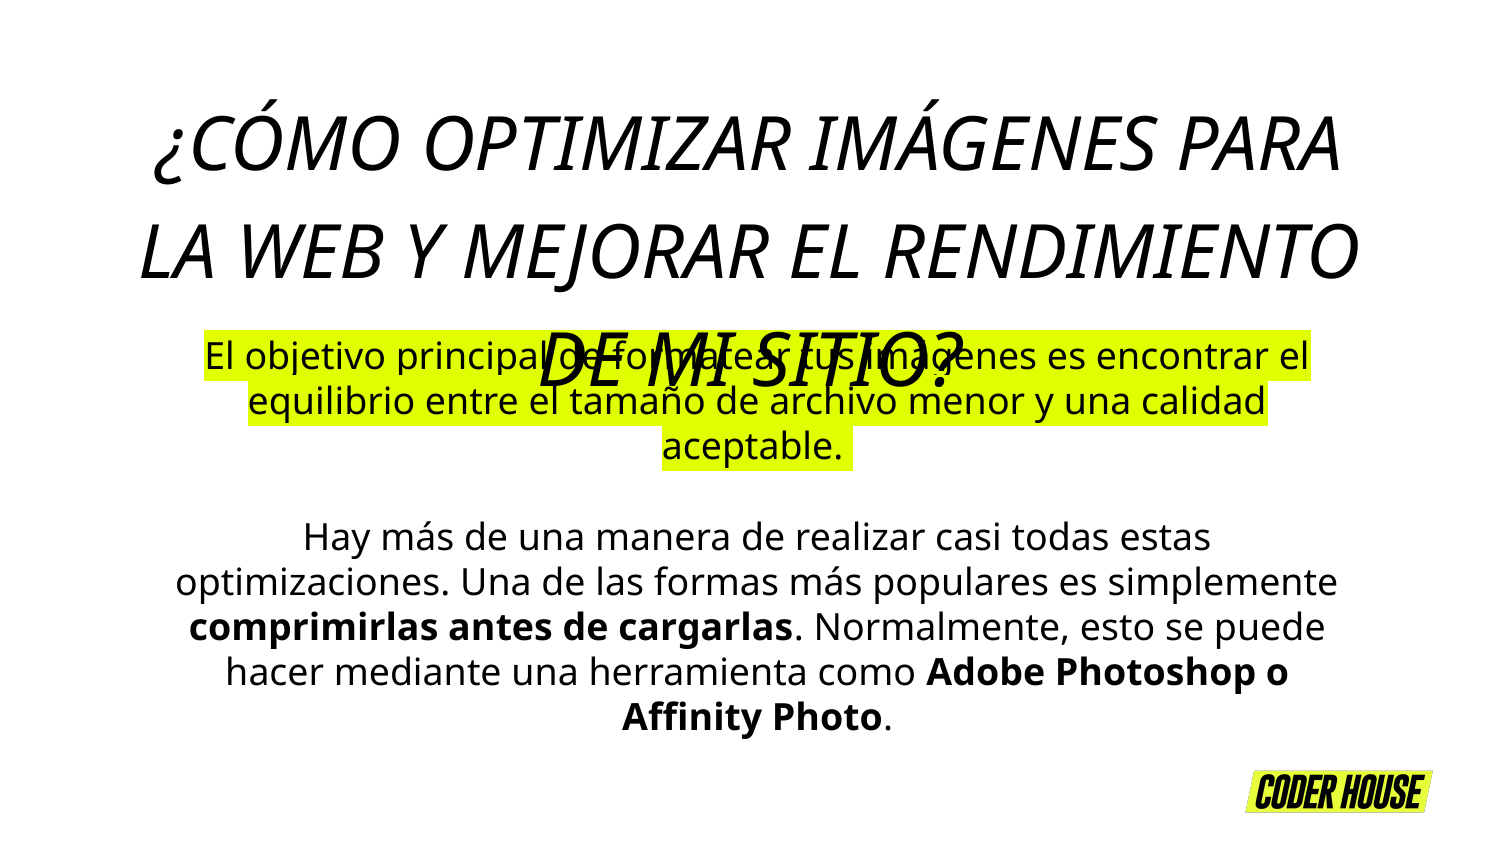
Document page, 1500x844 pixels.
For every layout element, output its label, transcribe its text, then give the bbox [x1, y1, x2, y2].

text_box ¿CÓMO OPTIMIZAR IMÁGENES PARA LA WEB Y MEJORAR EL RENDIMIENTO DE MI SITIO? [113, 62, 1387, 366]
picture [1241, 764, 1437, 819]
text_box El objetivo principal de formatear tus imágenes es encontrar el equilibrio entre el tamaño de archivo menor y una calidad aceptable. Hay más de una manera de realizar casi todas estas optimizaciones. Una de las formas más populares es simplemente comprimirlas antes de cargarlas. Normalmente, esto se puede hacer mediante una herramienta como Adobe Photoshop o Affinity Photo. [152, 366, 1363, 727]
